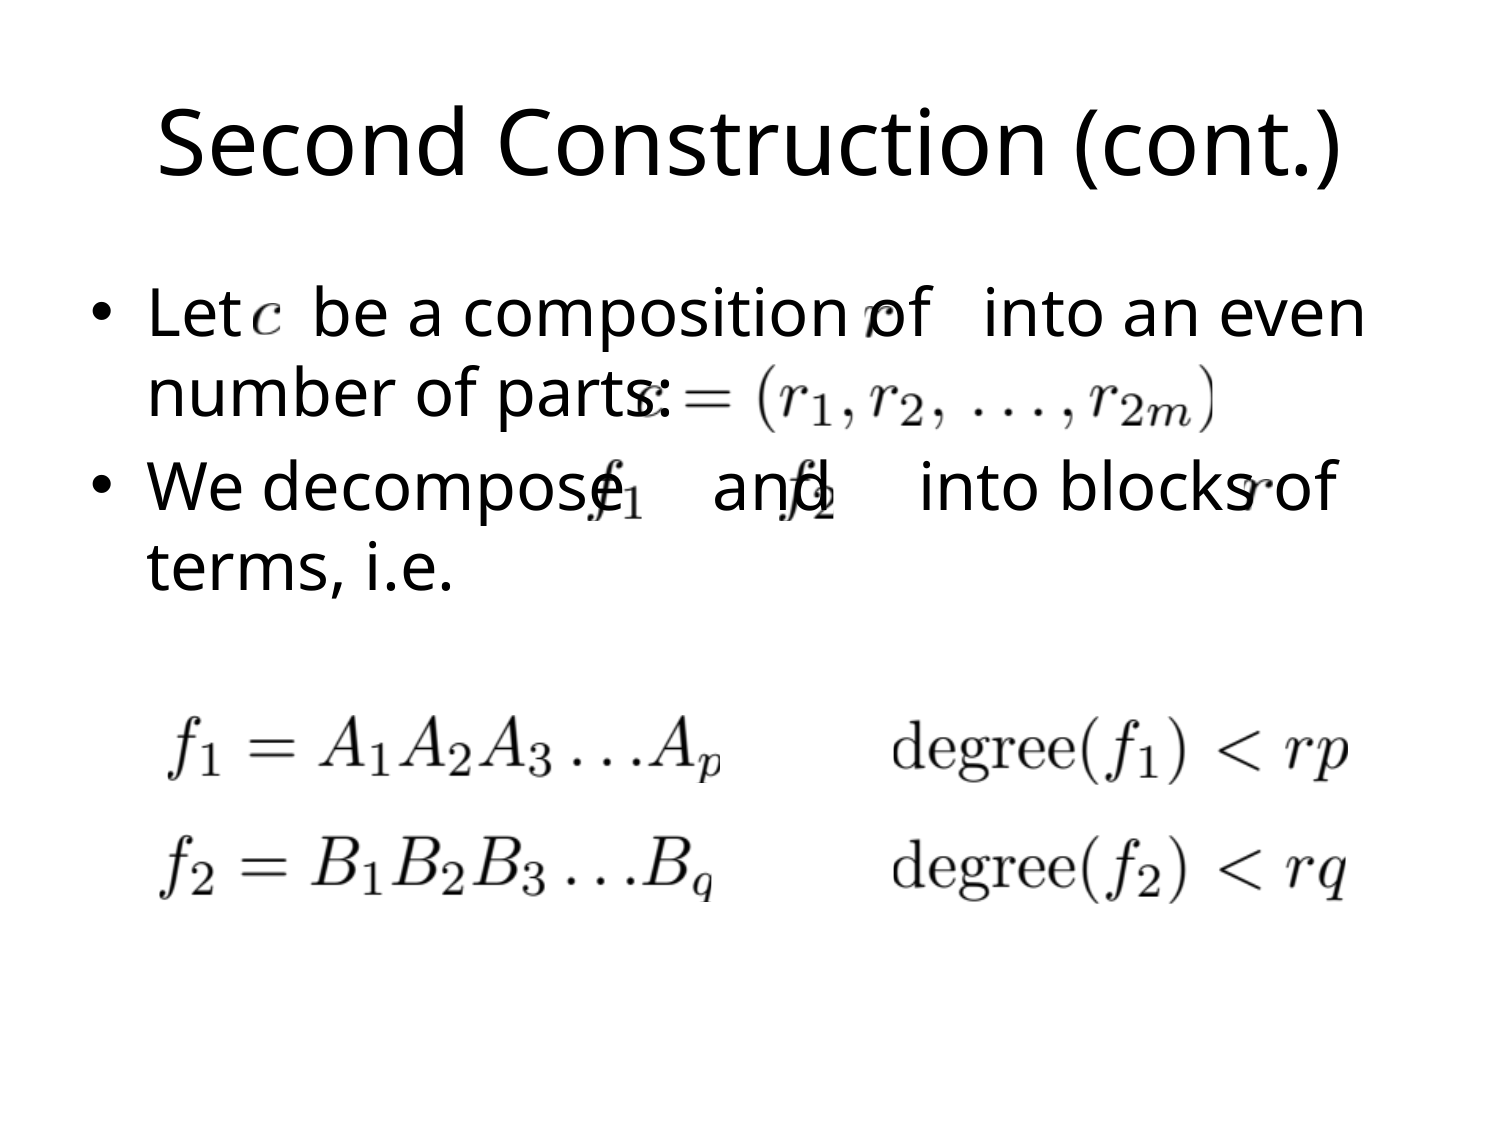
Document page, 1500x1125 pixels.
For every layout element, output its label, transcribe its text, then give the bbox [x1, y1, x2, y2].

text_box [159, 715, 1349, 904]
picture [637, 363, 1213, 433]
picture [252, 302, 281, 335]
picture [864, 305, 894, 338]
picture [778, 458, 834, 521]
title Second Construction (cont.) [75, 45, 1425, 233]
list Let be a composition of into an even number of parts: We decompose and into blocks of terms, i.e. [75, 262, 1425, 1005]
picture [1243, 478, 1274, 511]
picture [587, 458, 642, 521]
